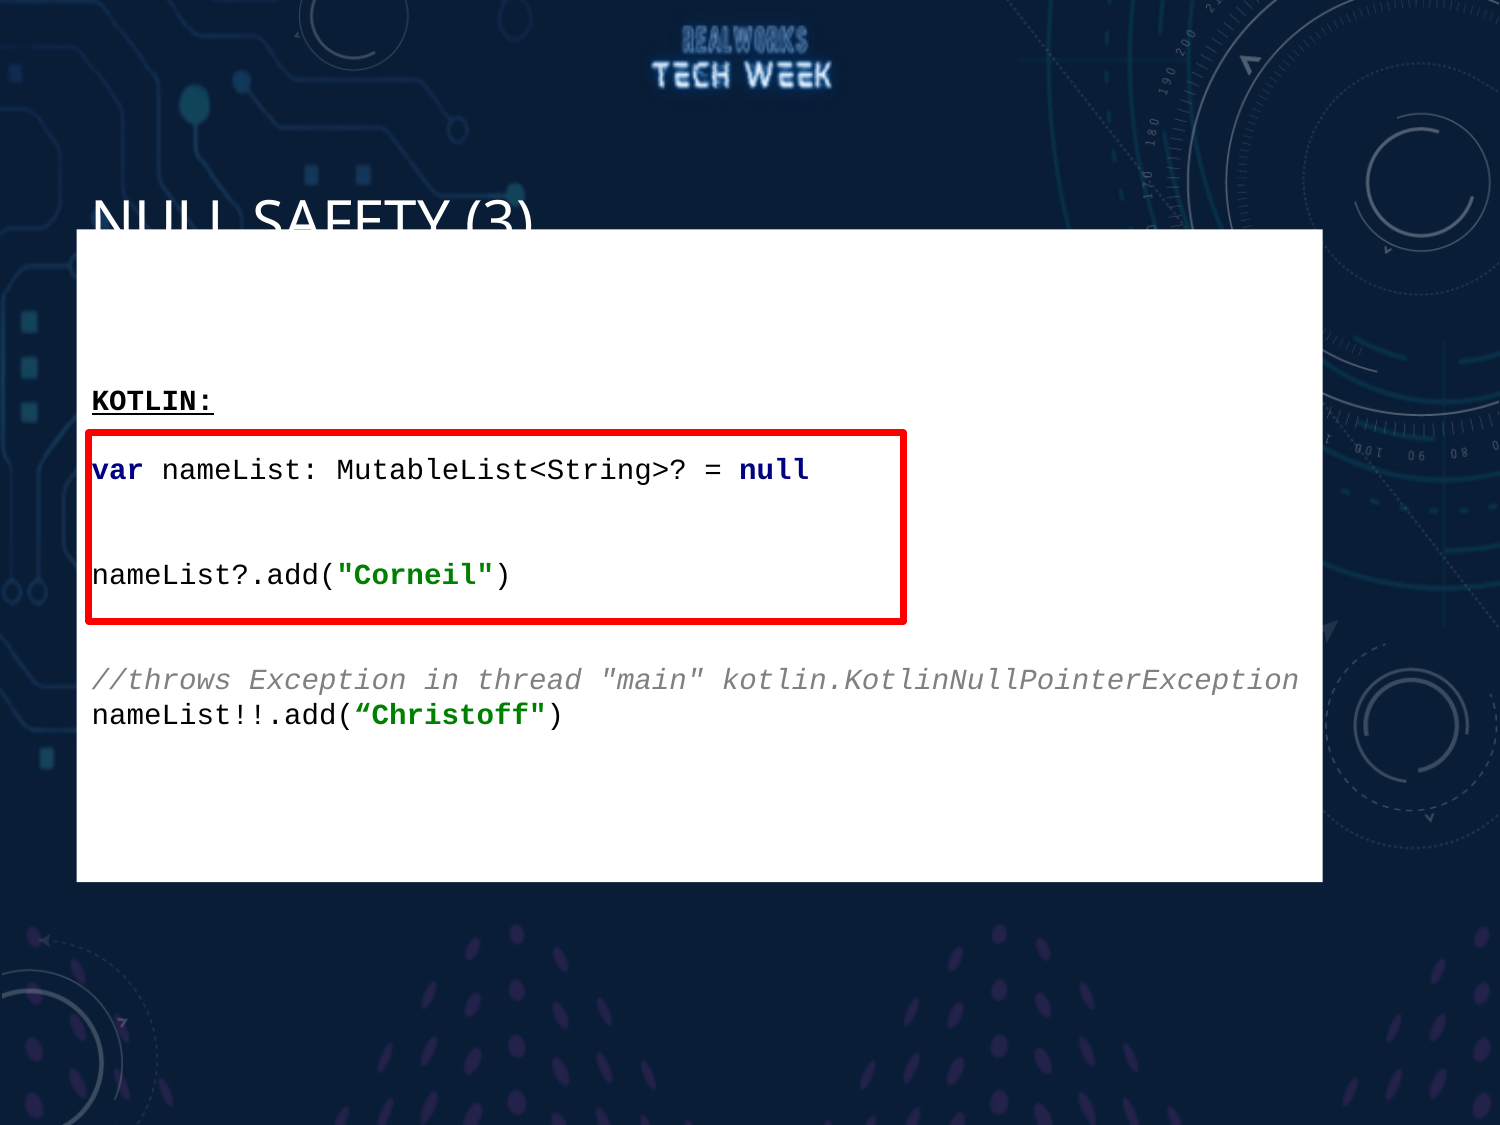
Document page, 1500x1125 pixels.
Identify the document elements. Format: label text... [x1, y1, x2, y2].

picture [0, 0, 1500, 1125]
title Null safety (3) [75, 99, 1350, 339]
list KOTLIN: var nameList: MutableList<String>? = null nameList?.add("Corneil") //throws Exception in thread "main" kotlin.KotlinNullPointerException nameList!!.add(“Christoff") [76, 229, 1323, 883]
text_box [88, 432, 904, 622]
